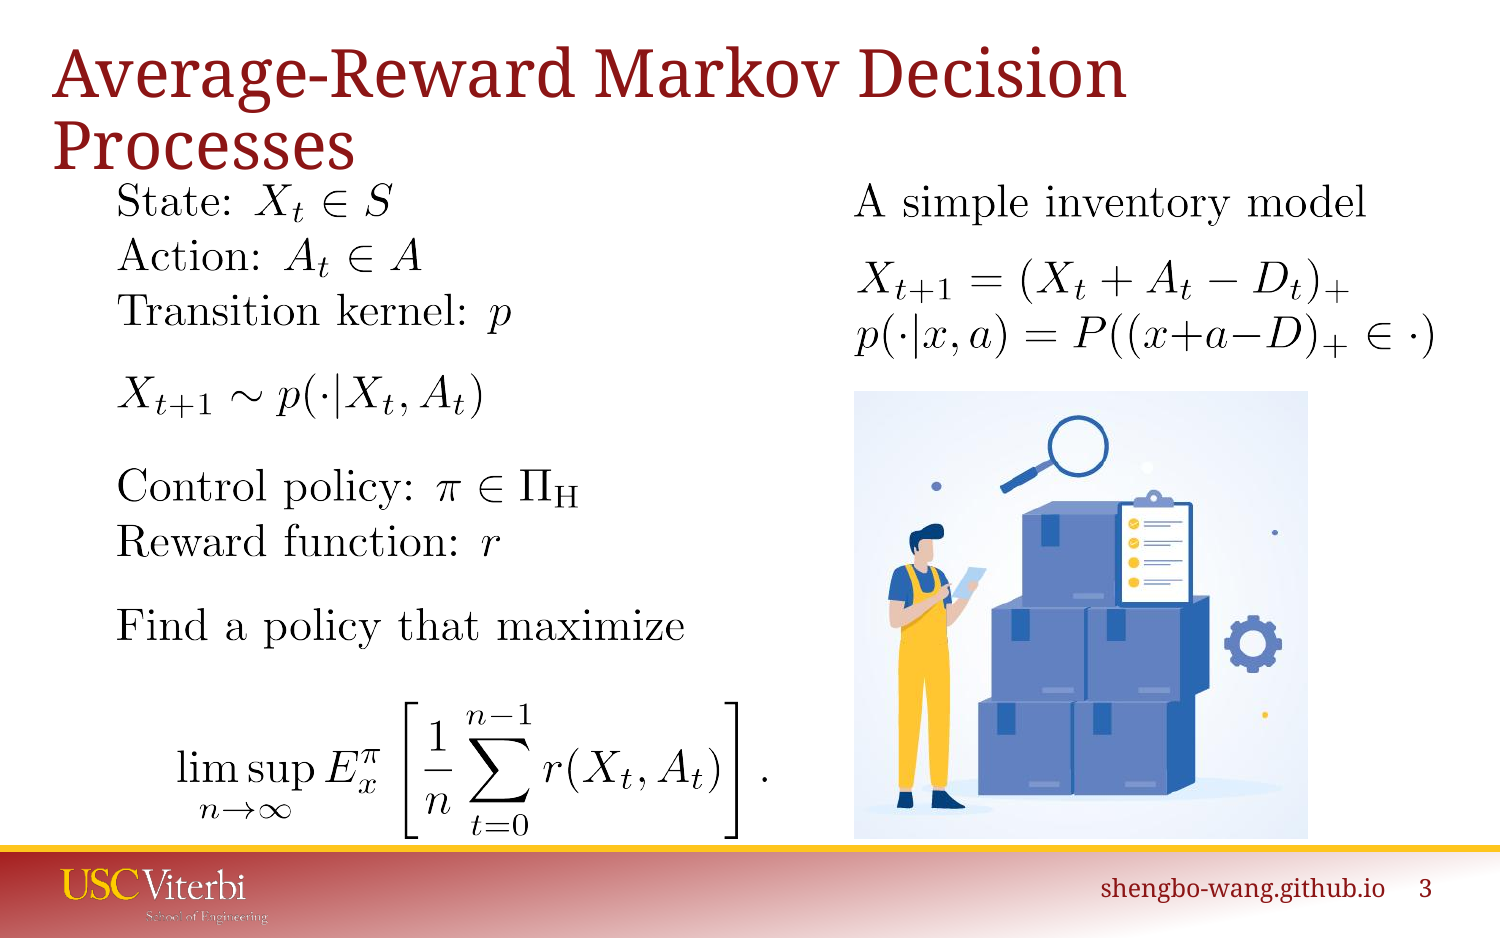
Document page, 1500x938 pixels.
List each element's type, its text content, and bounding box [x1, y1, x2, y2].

picture [117, 183, 511, 419]
picture [854, 183, 1366, 226]
picture [32, 840, 296, 938]
picture [854, 257, 1433, 359]
picture [117, 468, 578, 557]
picture [117, 608, 767, 839]
title Average-Reward Markov Decision Processes [52, 49, 1448, 174]
picture [854, 391, 1308, 839]
